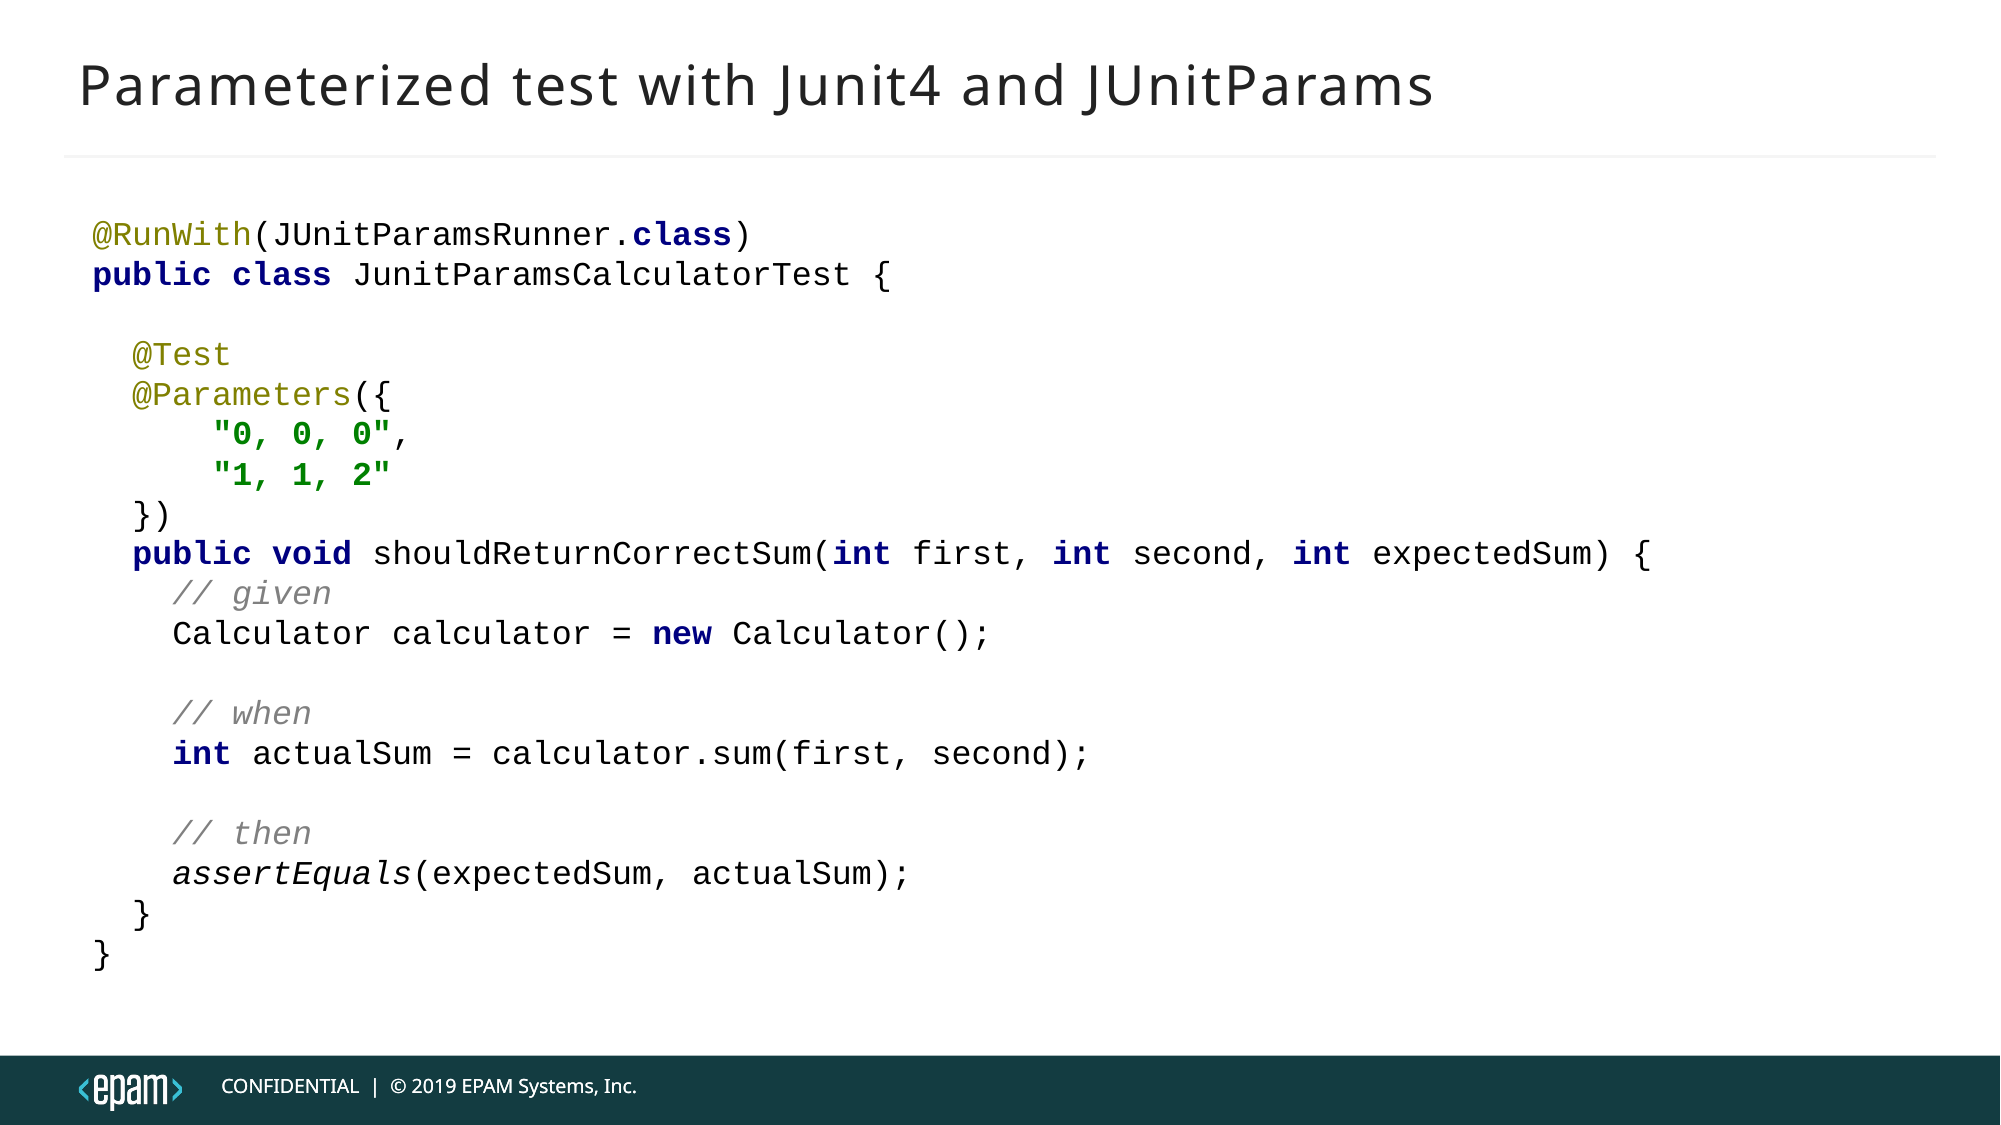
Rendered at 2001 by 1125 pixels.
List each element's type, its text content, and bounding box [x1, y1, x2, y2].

text_box CONFIDENTIAL | © 2019 EPAM Systems, Inc. [206, 1066, 737, 1105]
title Parameterized test with Junit4 and JUnitParams [78, 50, 1922, 116]
text_box @RunWith(JUnitParamsRunner.class) public class JunitParamsCalculatorTest { @Test @Parameters({ "0, 0, 0", "1, 1, 2" }) public void shouldReturnCorrectSum(int first, int second, int expectedSum) { // given Calculator calculator = new Calculator(); // when int actualSum = calculator.sum(first, second); // then assertEquals(expectedSum, actualSum); } } [77, 204, 1743, 979]
